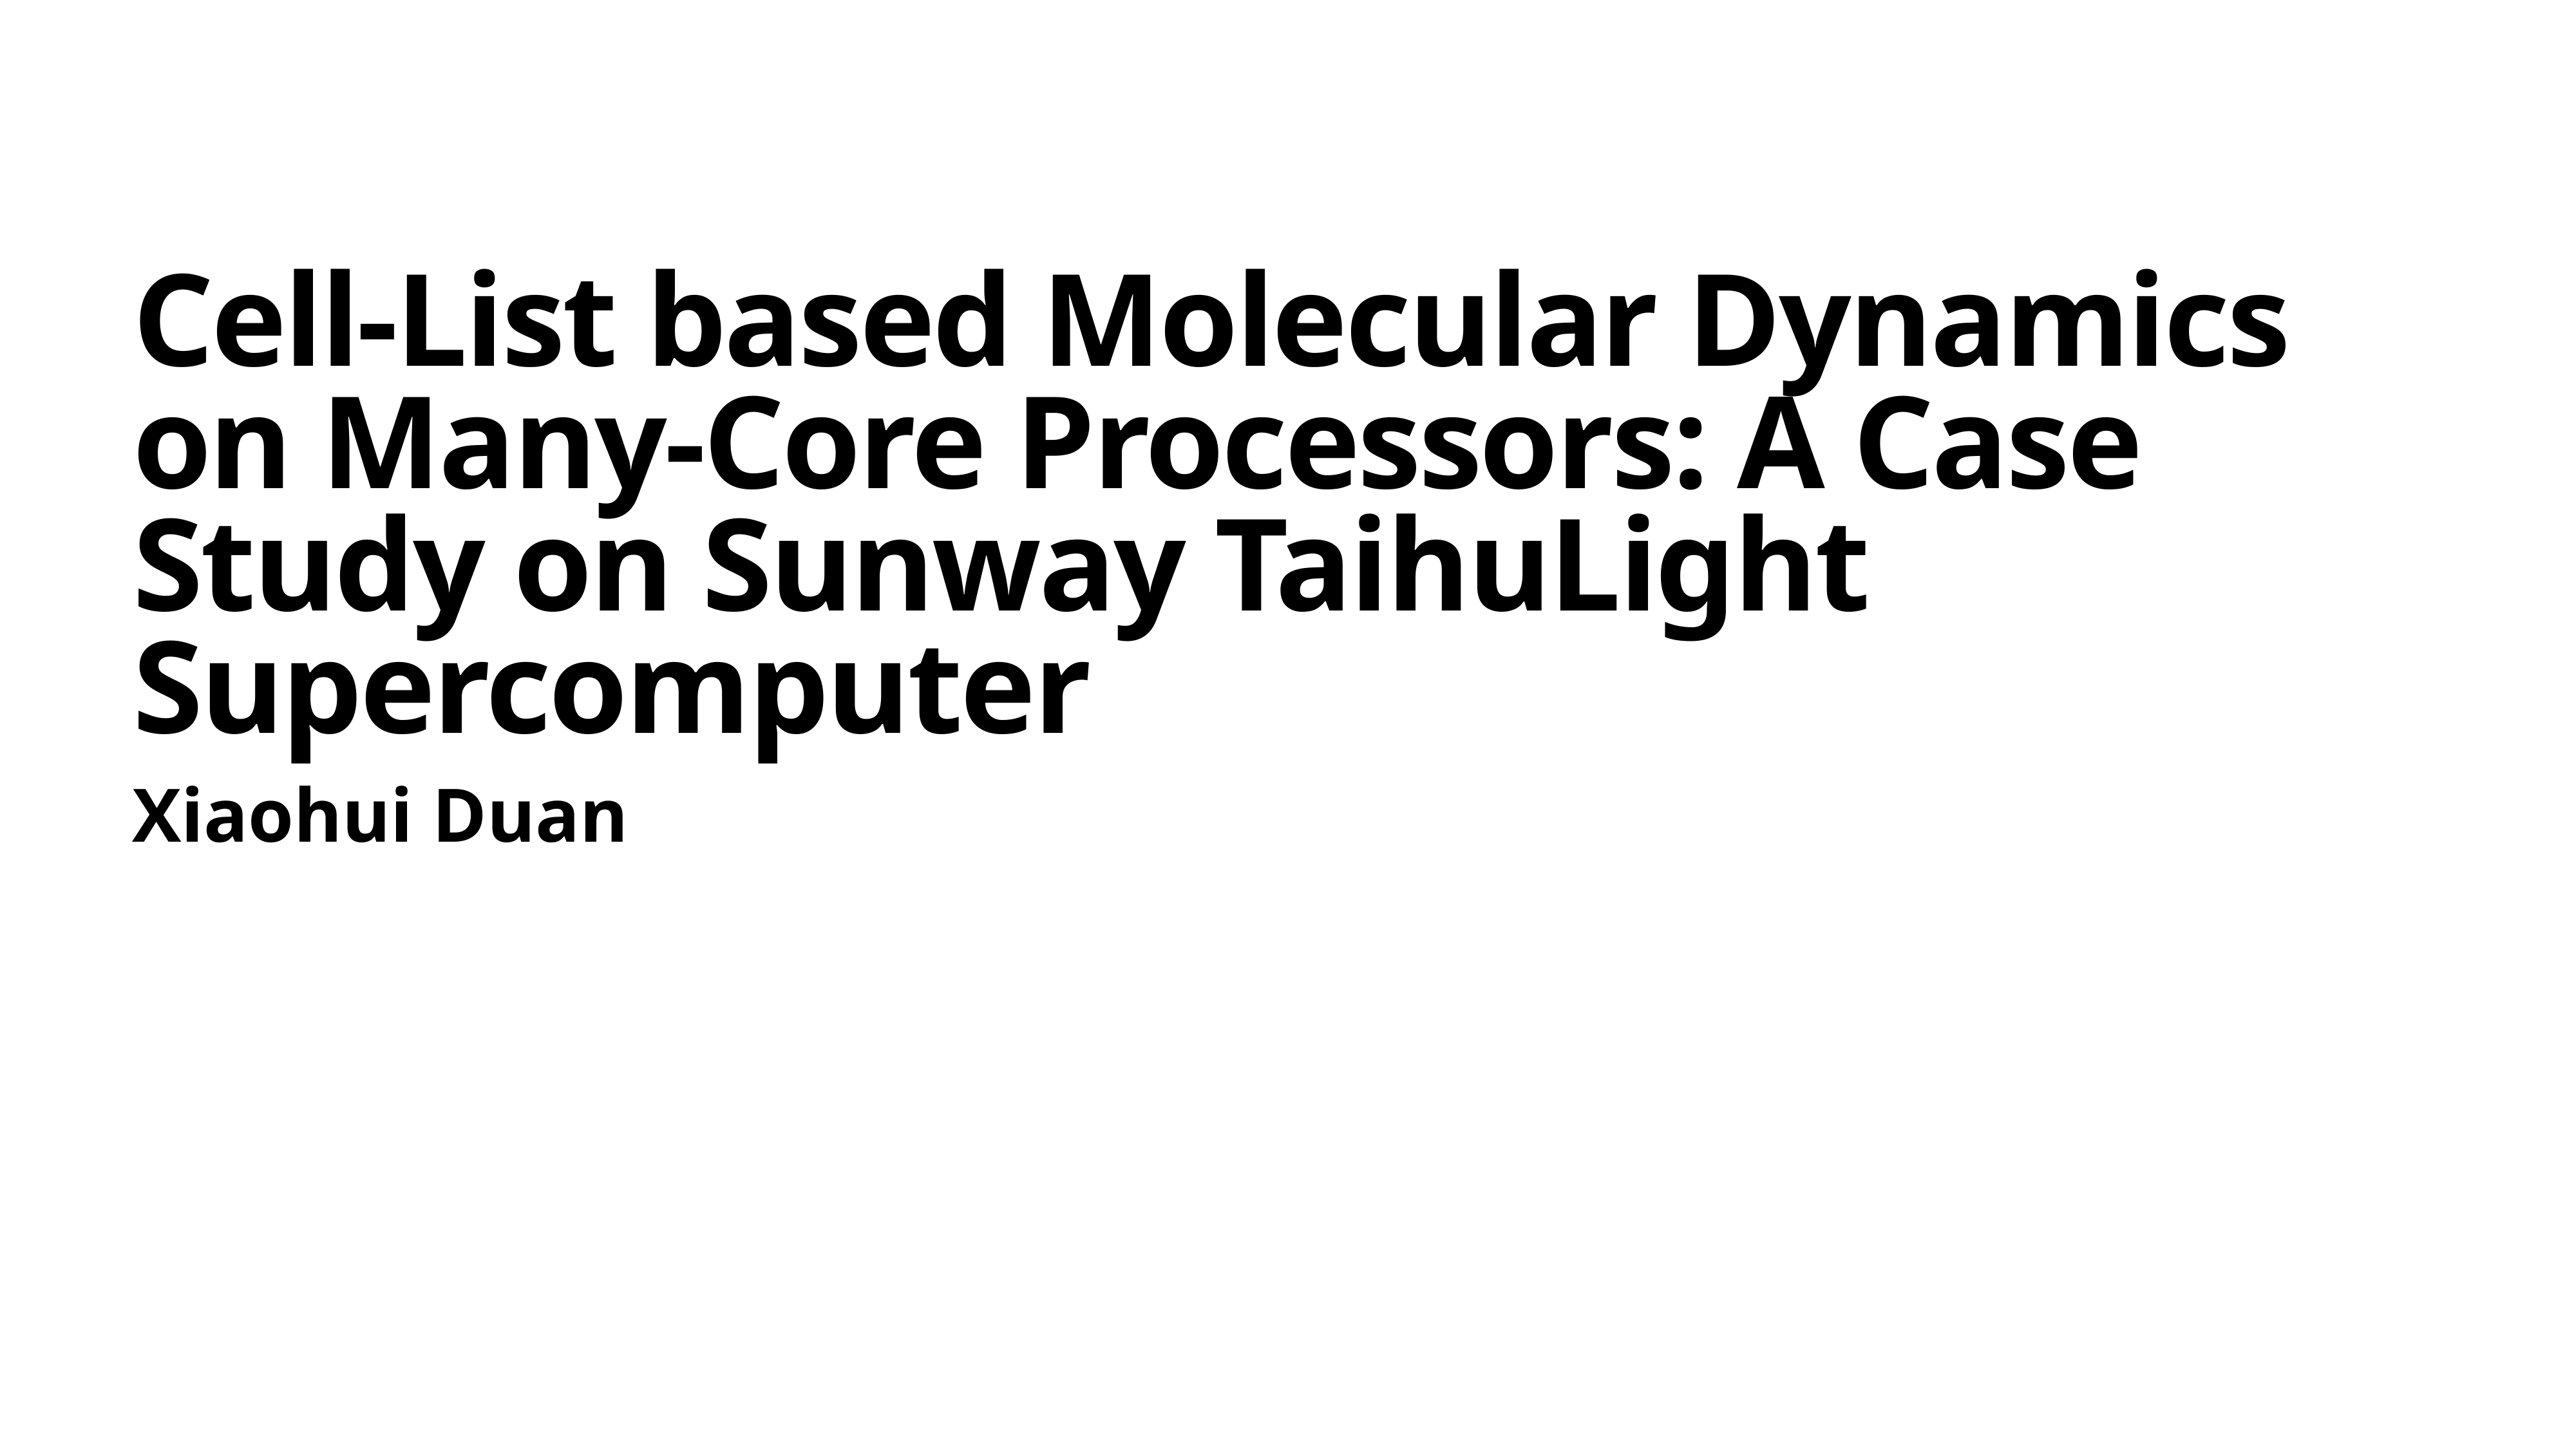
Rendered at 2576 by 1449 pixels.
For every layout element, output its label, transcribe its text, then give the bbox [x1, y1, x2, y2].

subtitle Xiaohui Duan [126, 762, 2448, 965]
title Cell-List based Molecular Dynamics on Many-Core Processors: A Case Study on Sunway TaihuLight Supercomputer [127, 271, 2449, 764]
